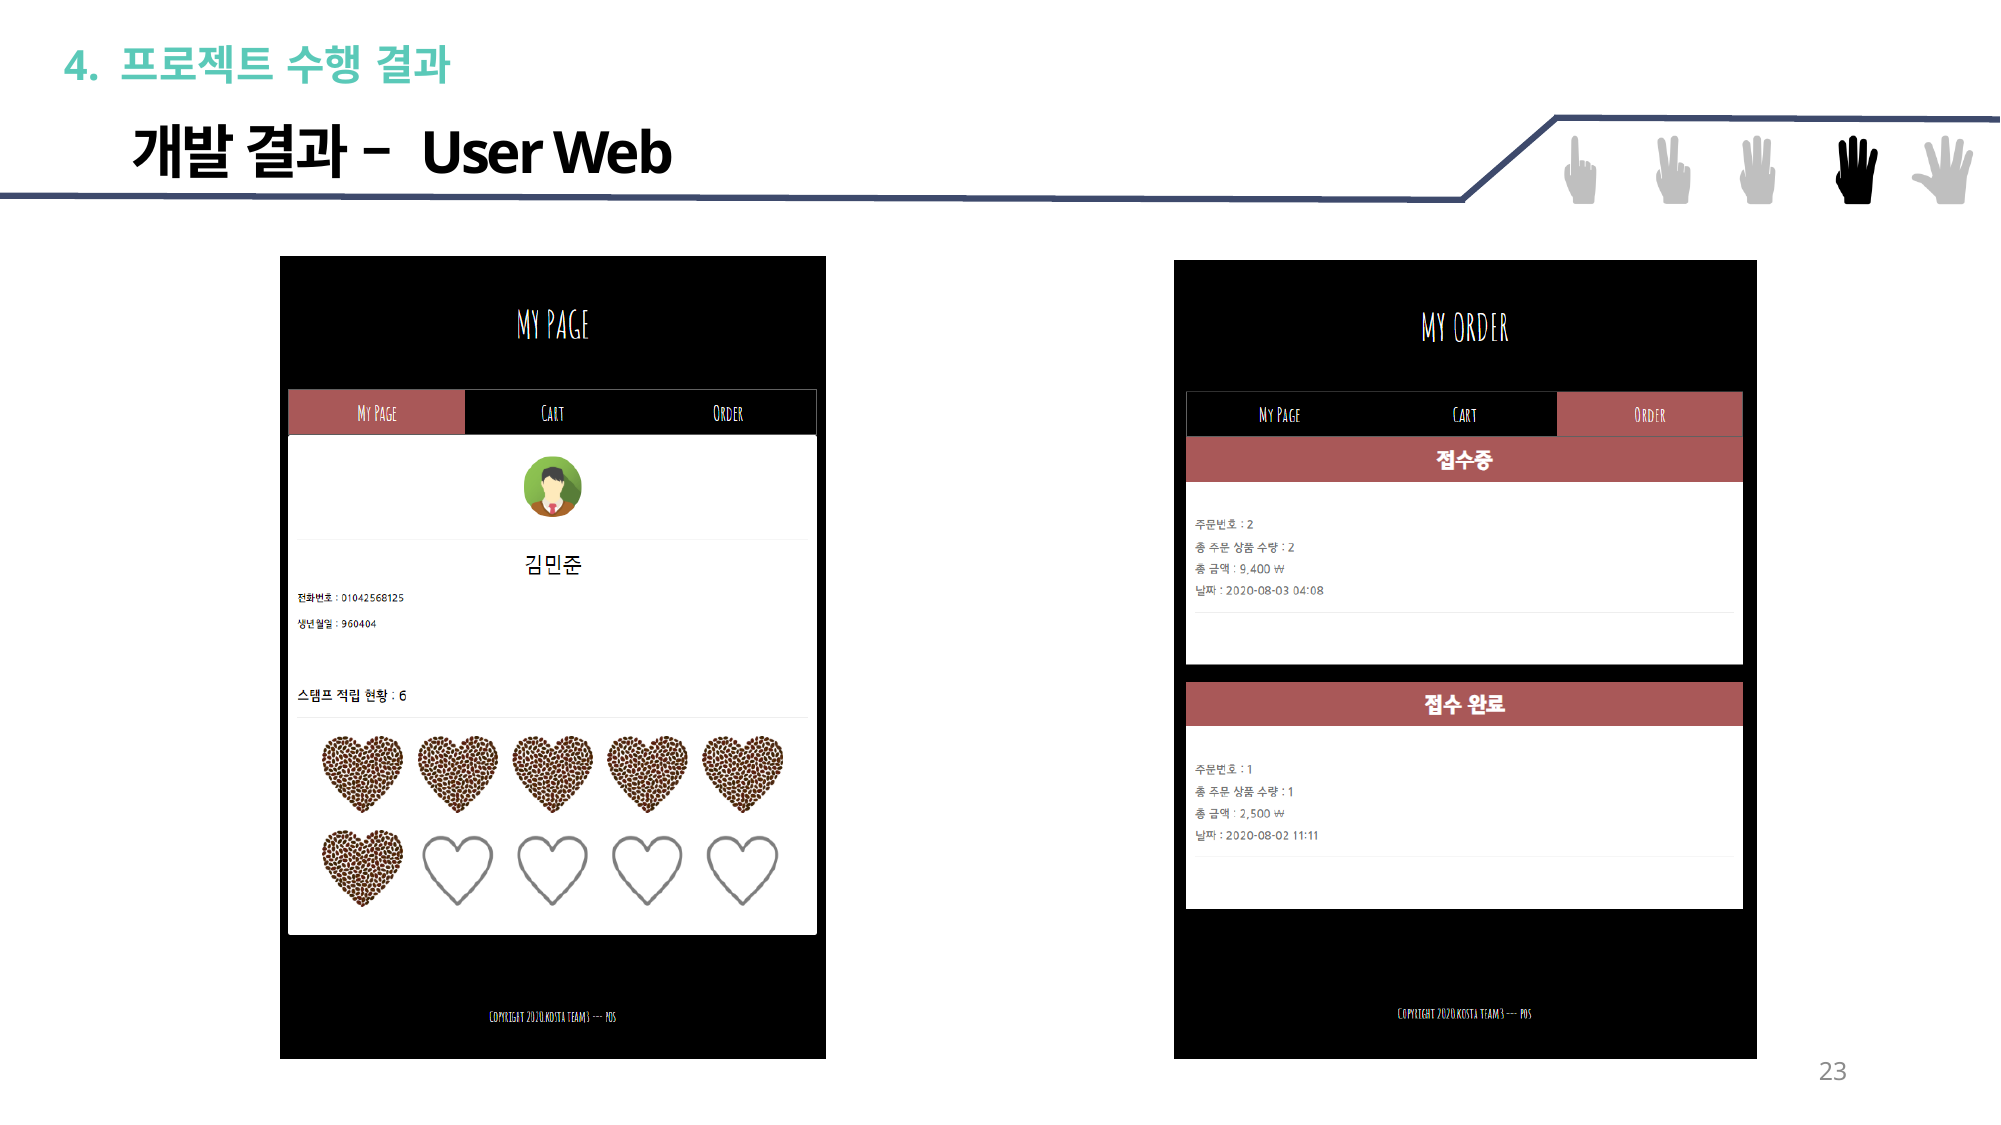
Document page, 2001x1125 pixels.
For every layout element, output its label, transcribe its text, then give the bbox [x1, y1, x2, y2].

picture [279, 256, 826, 1059]
slide_number 23 [1412, 1042, 1863, 1103]
text_box 개발 결과 – User Web [116, 107, 853, 193]
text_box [0, 195, 1462, 200]
picture [1174, 260, 1757, 1059]
picture [1628, 131, 1802, 209]
picture [1812, 131, 1987, 208]
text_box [1462, 117, 1558, 200]
picture [1535, 131, 1625, 209]
text_box 4. 프로젝트 수행 결과 [49, 30, 705, 96]
